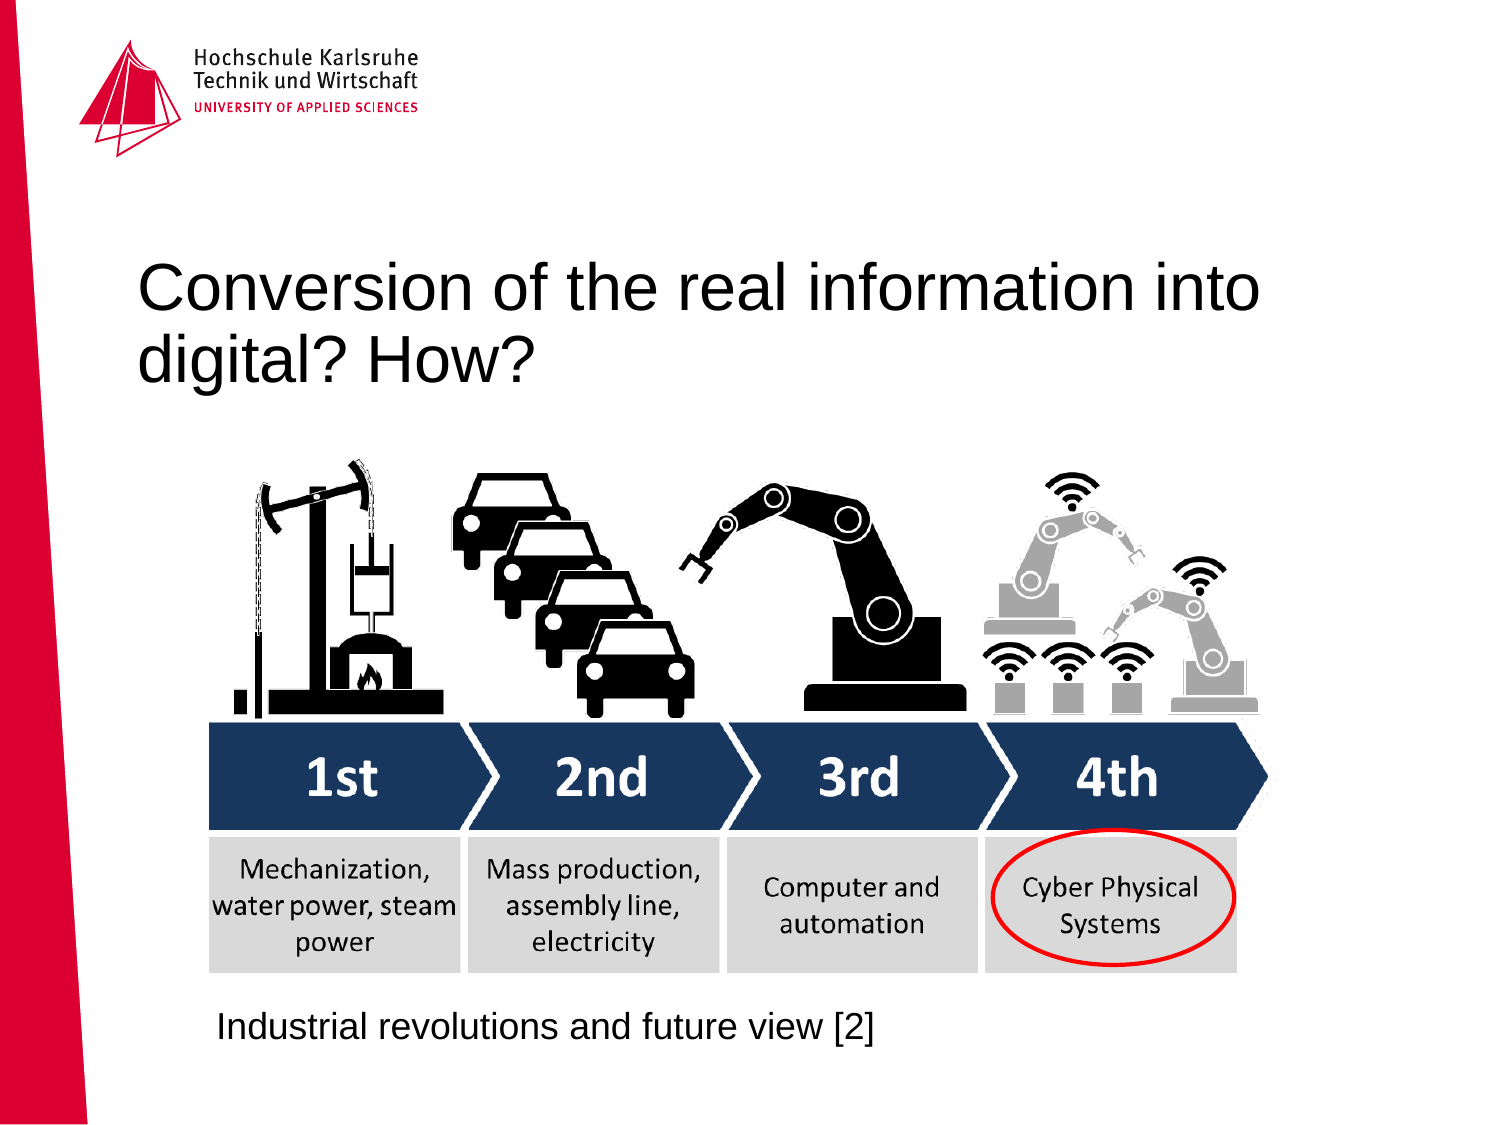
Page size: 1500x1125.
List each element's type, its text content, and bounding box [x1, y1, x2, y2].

picture [201, 457, 1276, 980]
text_box Industrial revolutions and future view [2] [201, 986, 952, 1055]
title Conversion of the real information into digital? How? [137, 228, 1415, 422]
